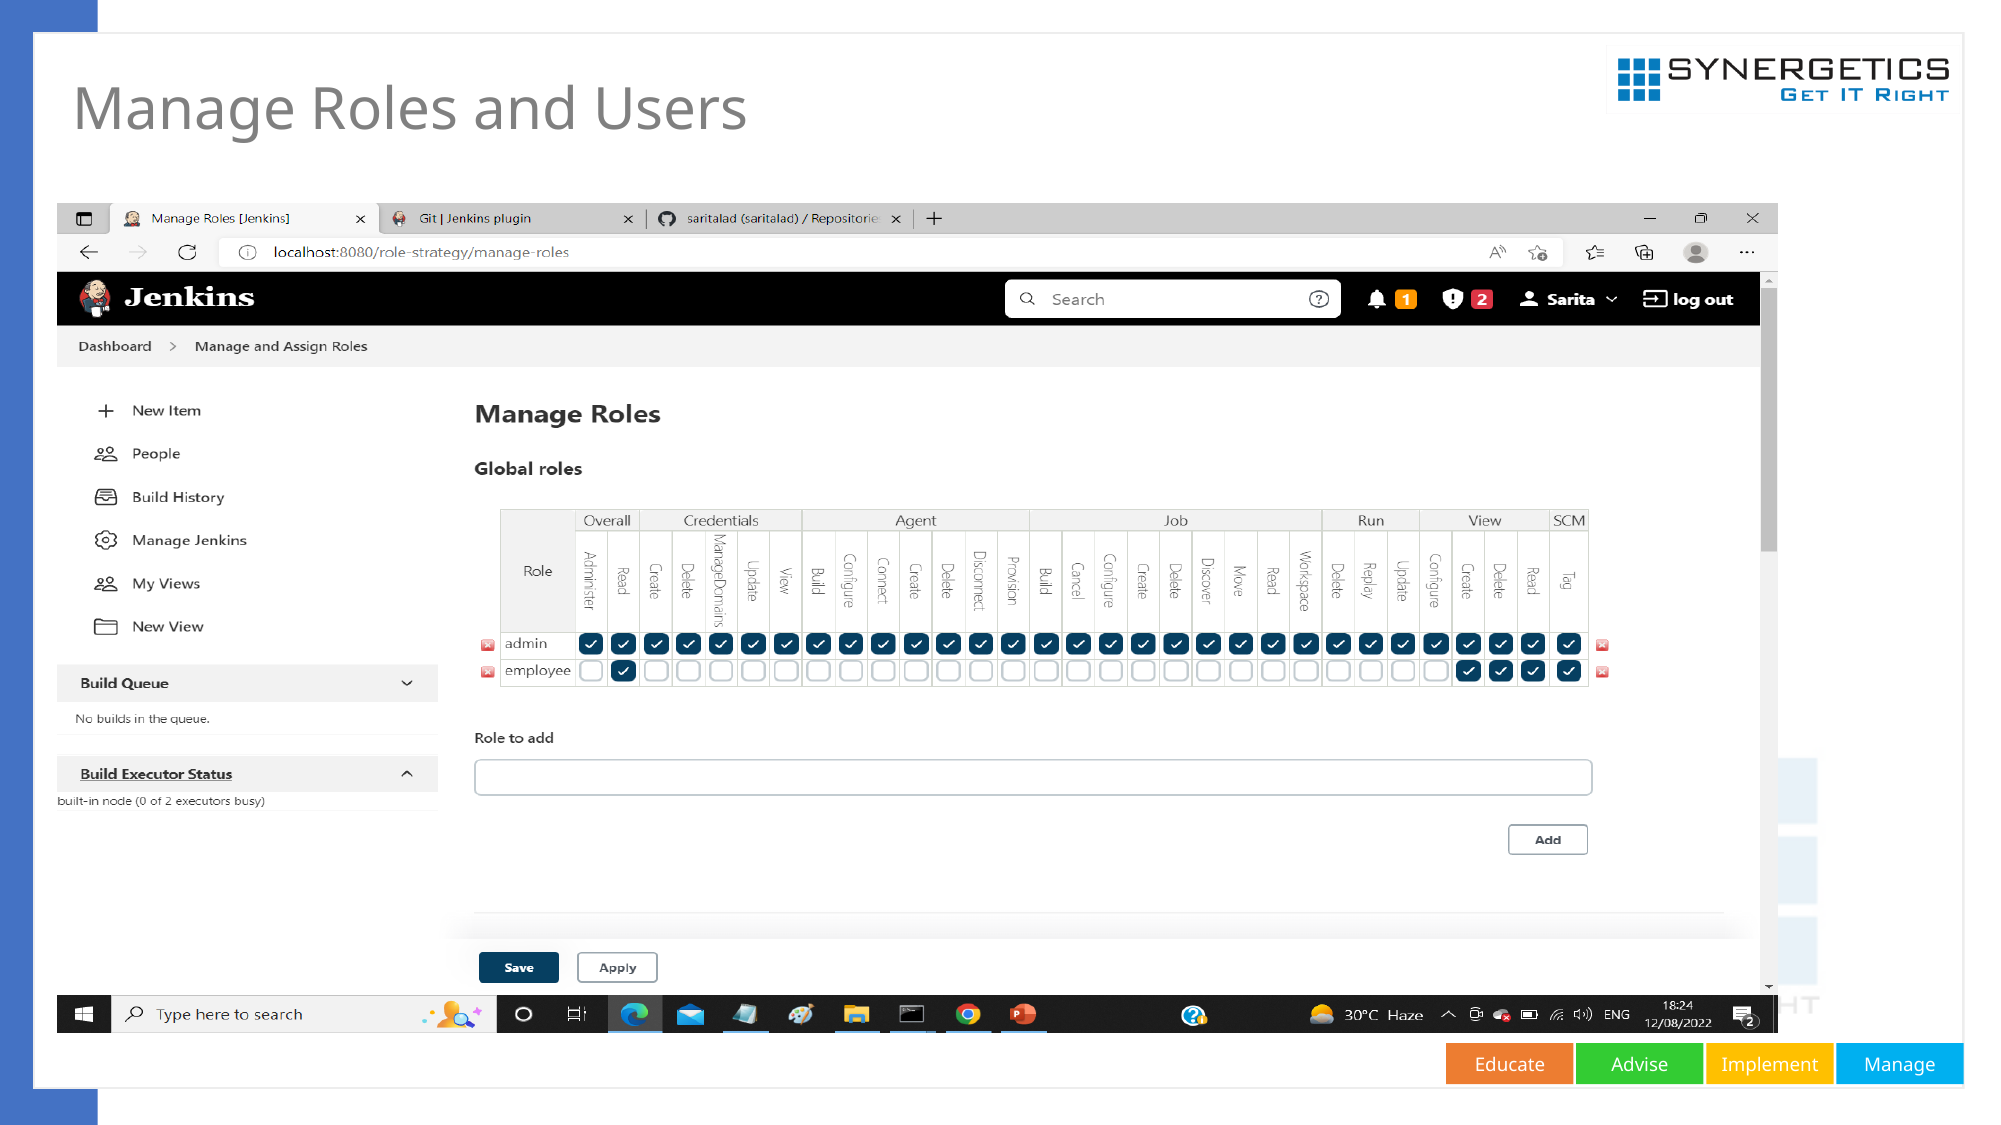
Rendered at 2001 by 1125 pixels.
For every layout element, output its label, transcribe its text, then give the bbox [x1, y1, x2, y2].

title Manage Roles and Users [57, 45, 1607, 177]
picture [1607, 45, 1960, 114]
picture [57, 203, 1778, 1033]
